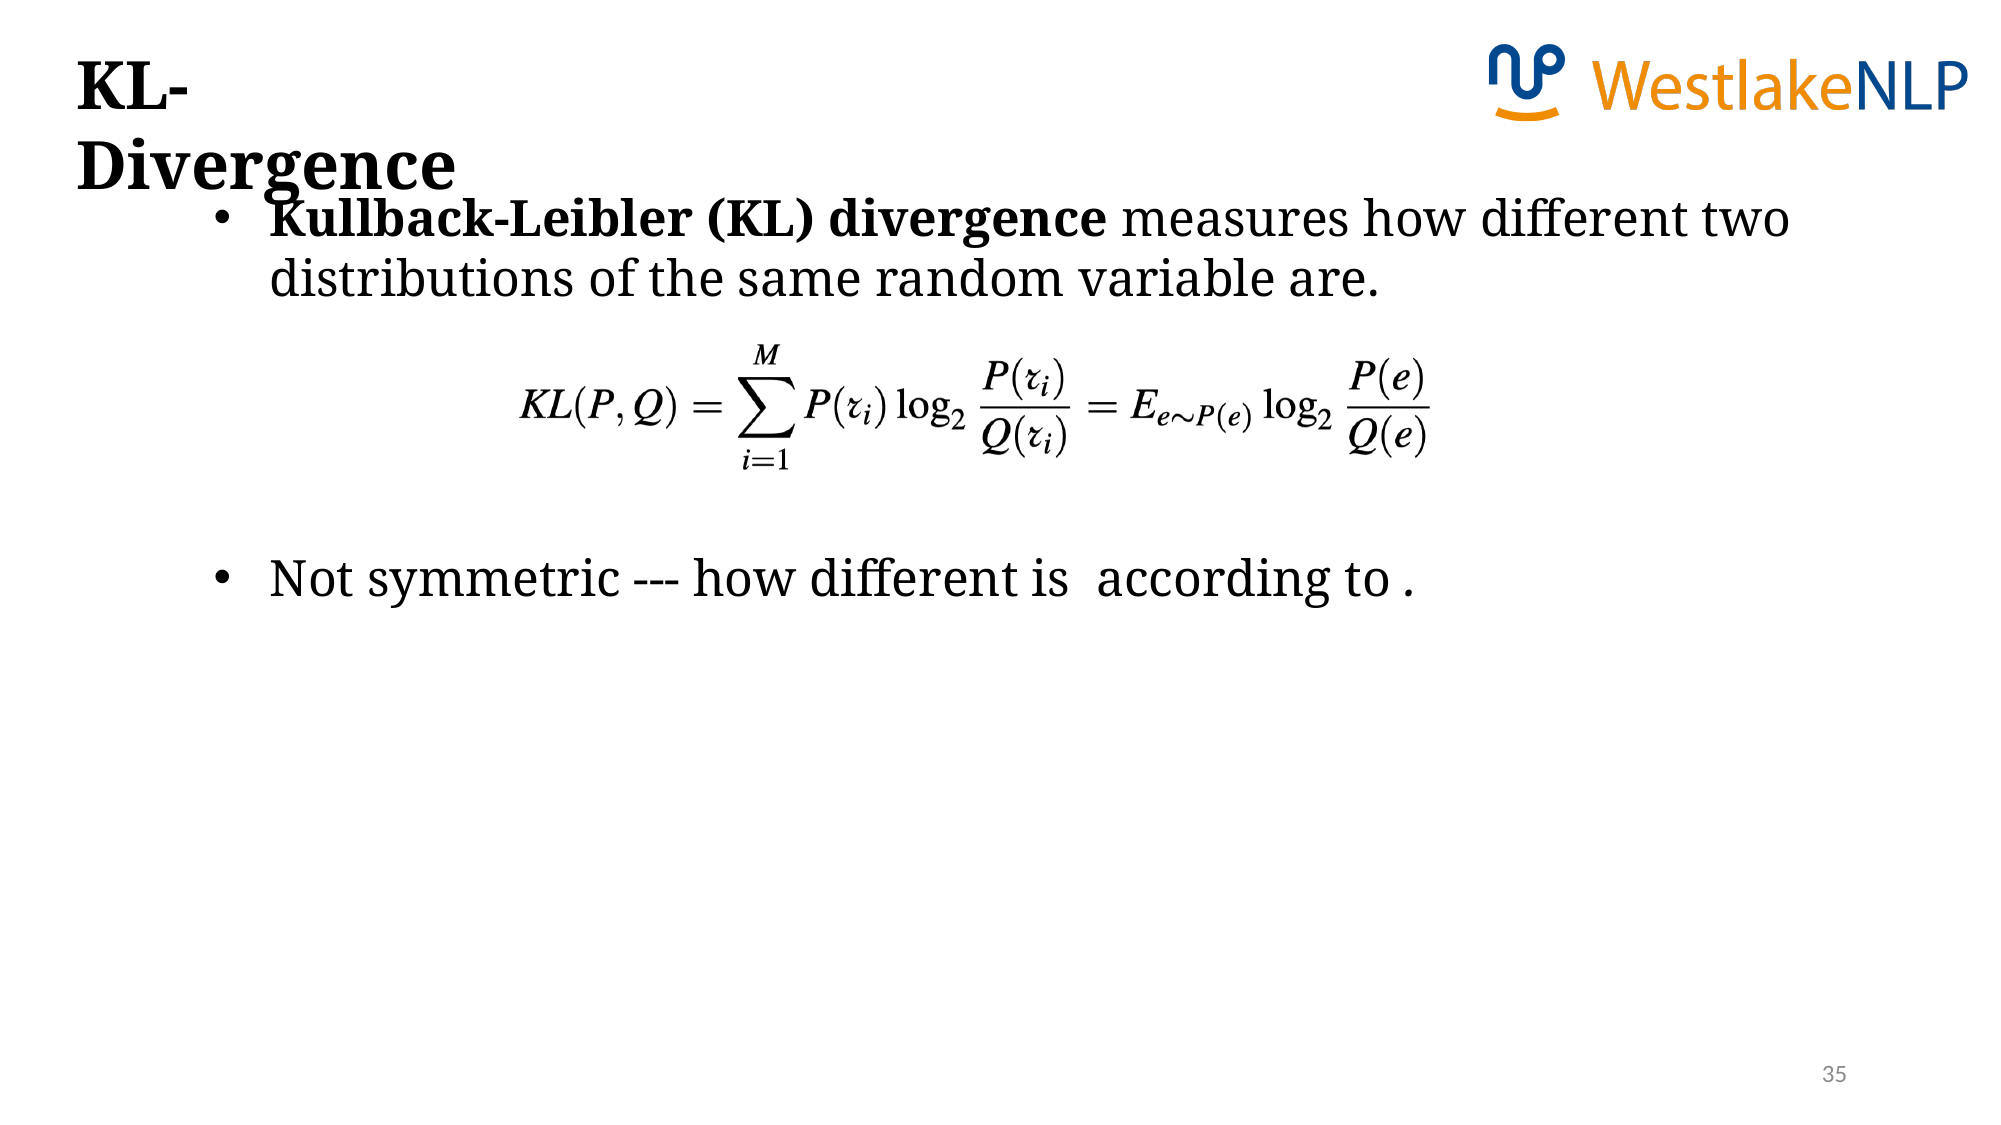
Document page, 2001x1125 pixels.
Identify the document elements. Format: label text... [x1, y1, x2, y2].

slide_number 35 [1412, 1042, 1863, 1103]
picture [494, 333, 1433, 473]
text_box [975, 537, 1025, 588]
text_box KL-Divergence [61, 35, 578, 211]
picture [1459, 0, 2000, 170]
